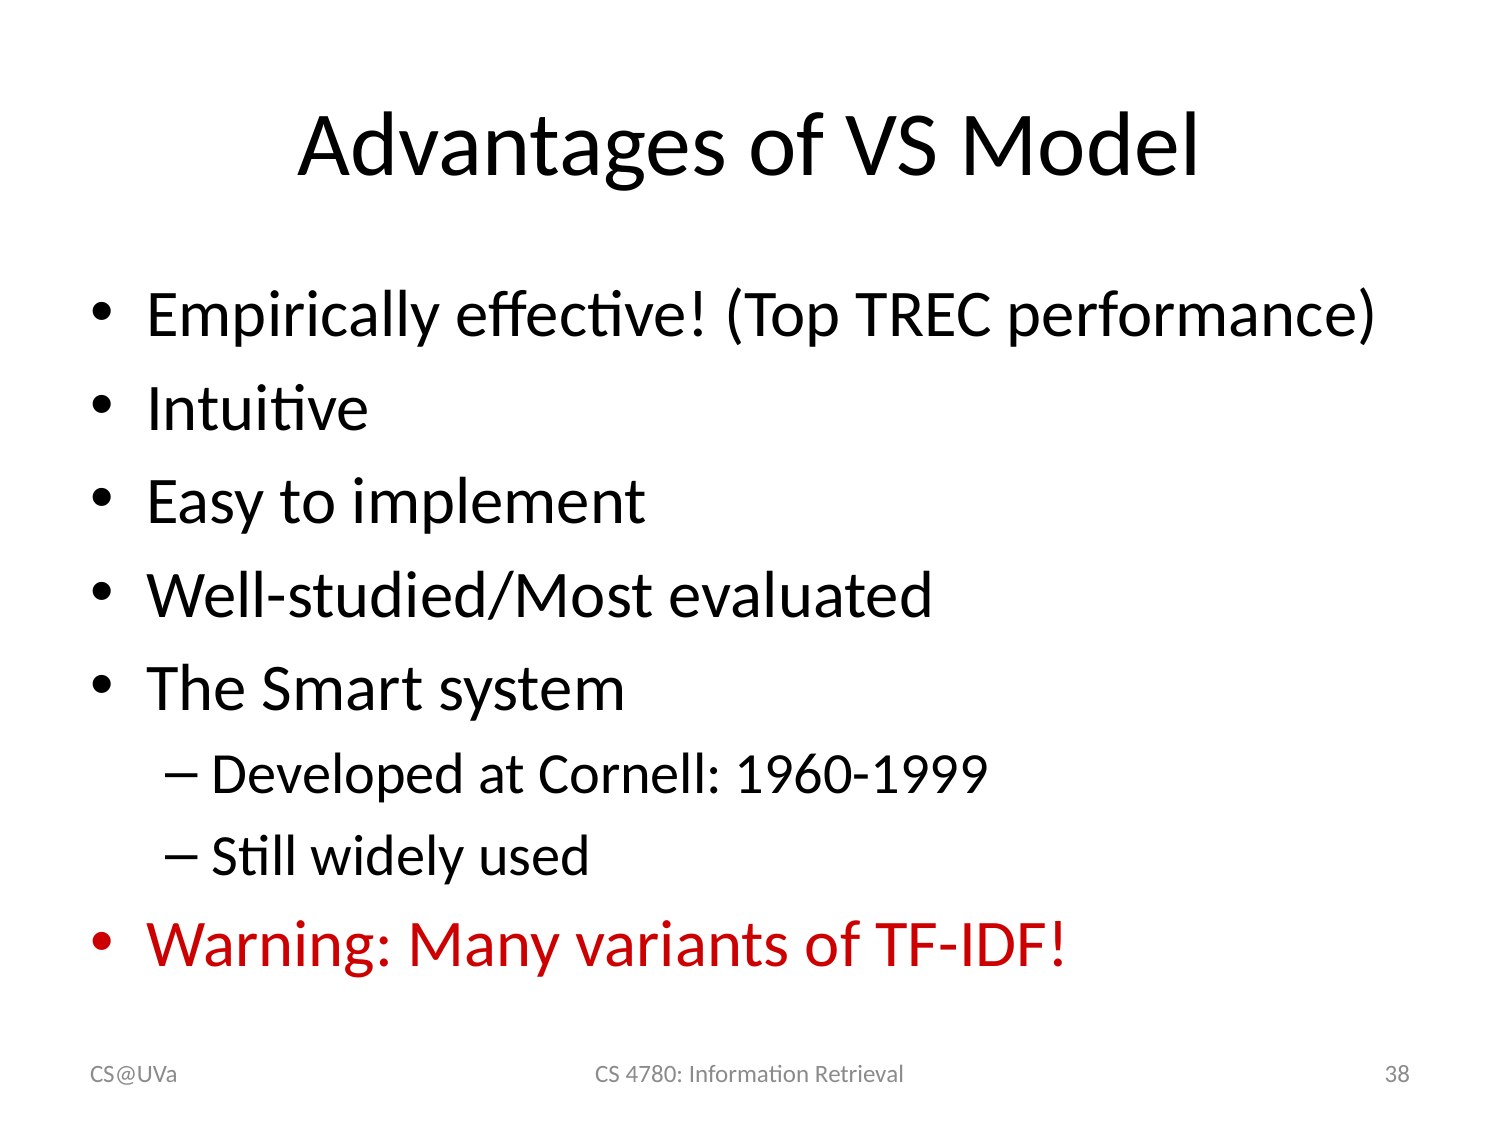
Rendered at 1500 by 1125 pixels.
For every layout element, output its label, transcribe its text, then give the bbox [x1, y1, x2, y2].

slide_number 38 [1074, 1042, 1425, 1103]
list Empirically effective! (Top TREC performance) Intuitive Easy to implement Well-studied/Most evaluated The Smart system Developed at Cornell: 1960-1999 Still widely used Warning: Many variants of TF-IDF! [75, 262, 1425, 1005]
slide_number CS@UVa [75, 1042, 425, 1103]
footer CS 4780: Information Retrieval [512, 1042, 988, 1103]
title Advantages of VS Model [75, 45, 1425, 233]
